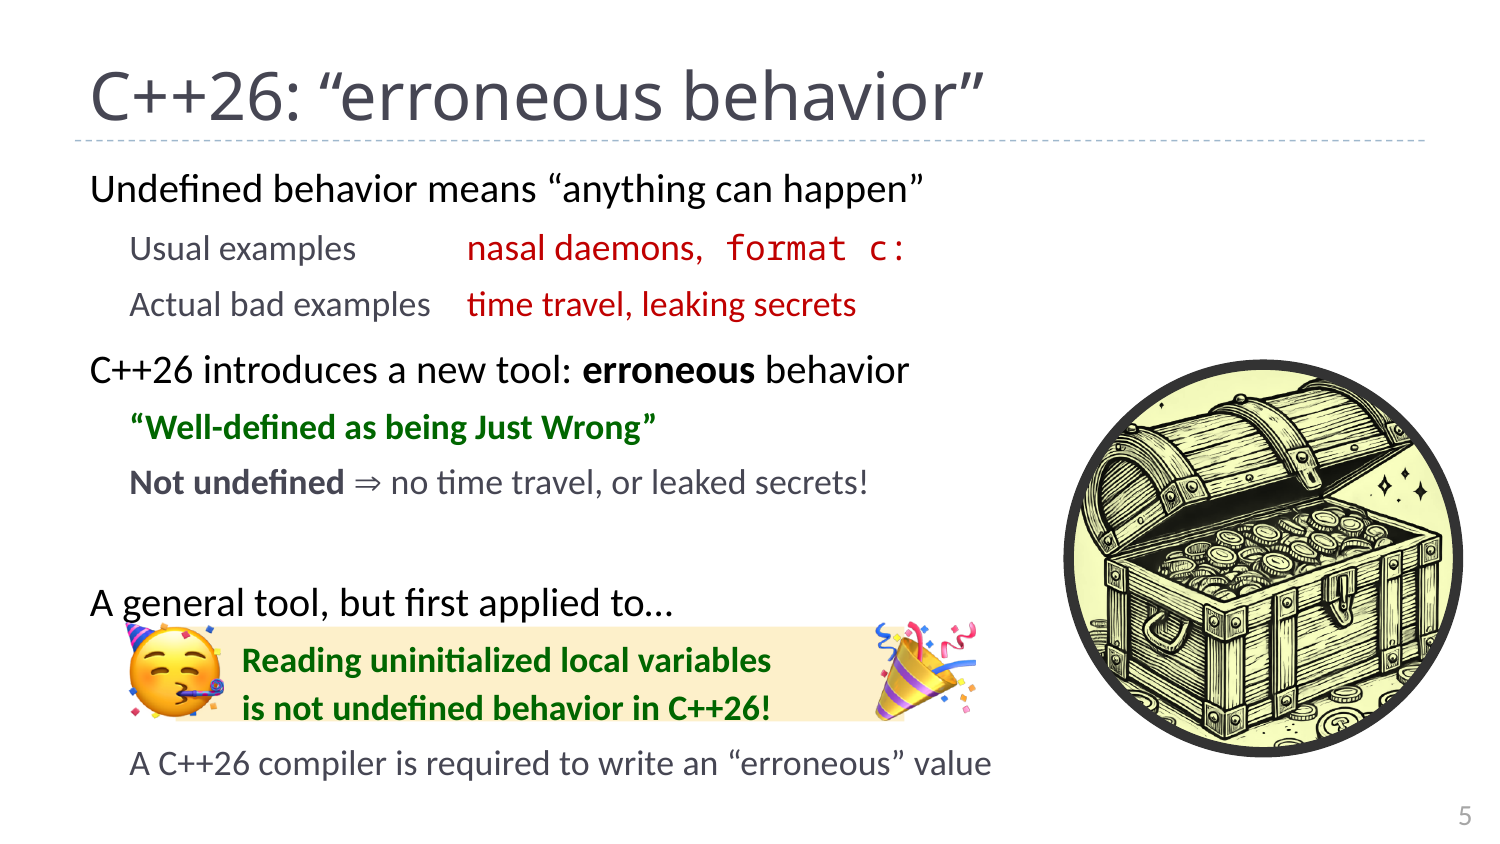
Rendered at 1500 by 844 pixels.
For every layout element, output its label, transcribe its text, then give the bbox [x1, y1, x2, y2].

slide_number 5 [1162, 788, 1488, 834]
picture [875, 621, 976, 721]
picture [1068, 364, 1459, 753]
picture [125, 621, 225, 721]
list Undefined behavior means “anything can happen” Usual examples nasal daemons, format c: Actual bad examples time travel, leaking secrets C++26 introduces a new tool: erroneous behavior “Well-defined as being Just Wrong” Not undefined  no time travel, or leaked secrets! A general tool, but first applied to… Reading uninitialized local variables is not undefined behavior in C++26! A C++26 compiler is required to write an “erroneous” value [75, 150, 1425, 798]
title C++26: “erroneous behavior” [75, 18, 1425, 141]
